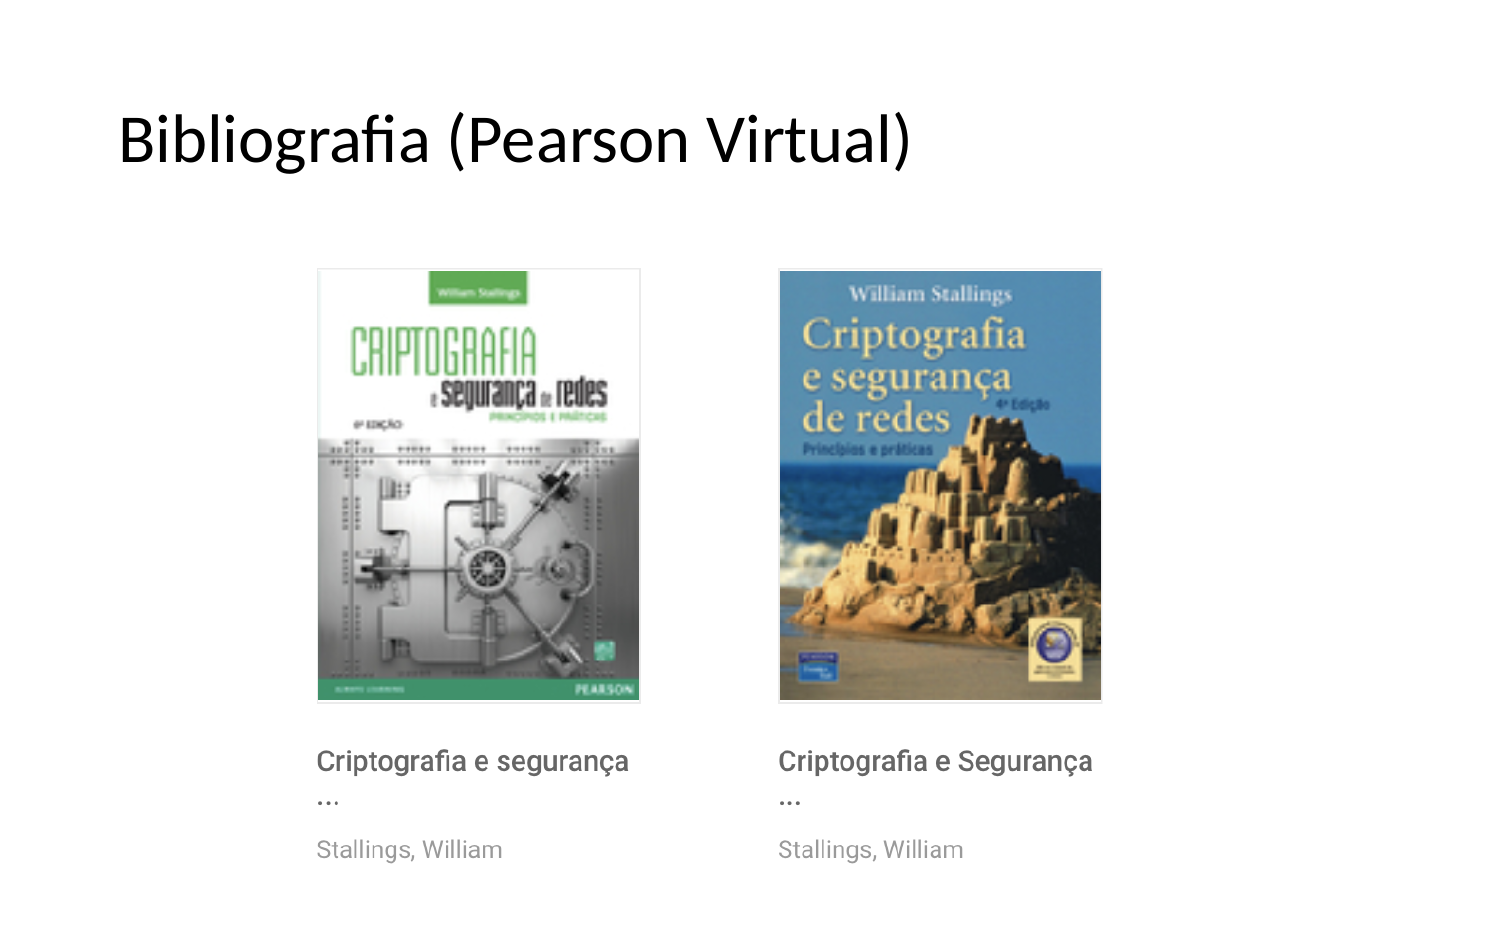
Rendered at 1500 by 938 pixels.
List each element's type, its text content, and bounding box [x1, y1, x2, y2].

picture [279, 255, 1159, 884]
title Bibliografia (Pearson Virtual) [103, 49, 1397, 232]
